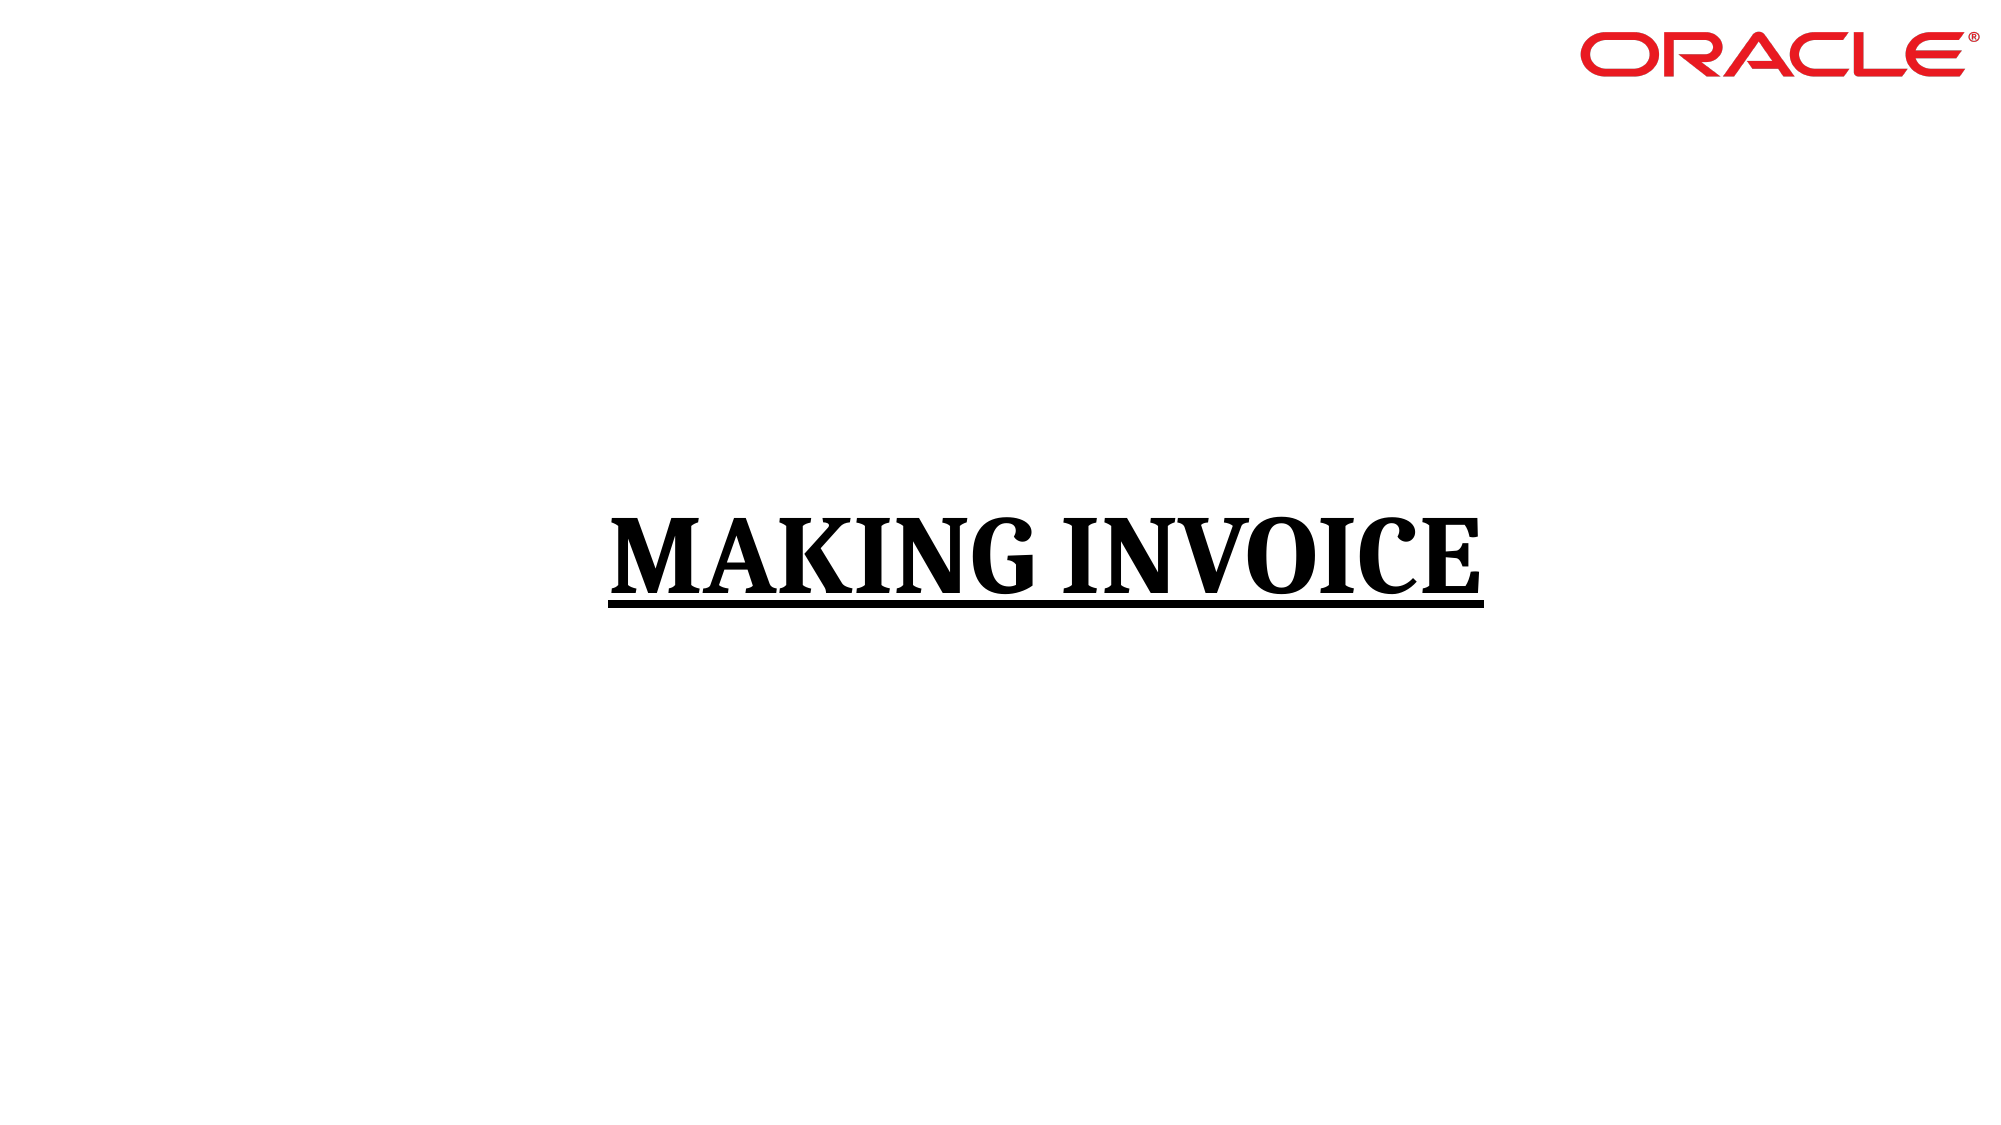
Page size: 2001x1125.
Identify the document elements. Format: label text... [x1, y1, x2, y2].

picture [1558, 3, 2001, 105]
title Making invoice [220, 424, 1871, 689]
